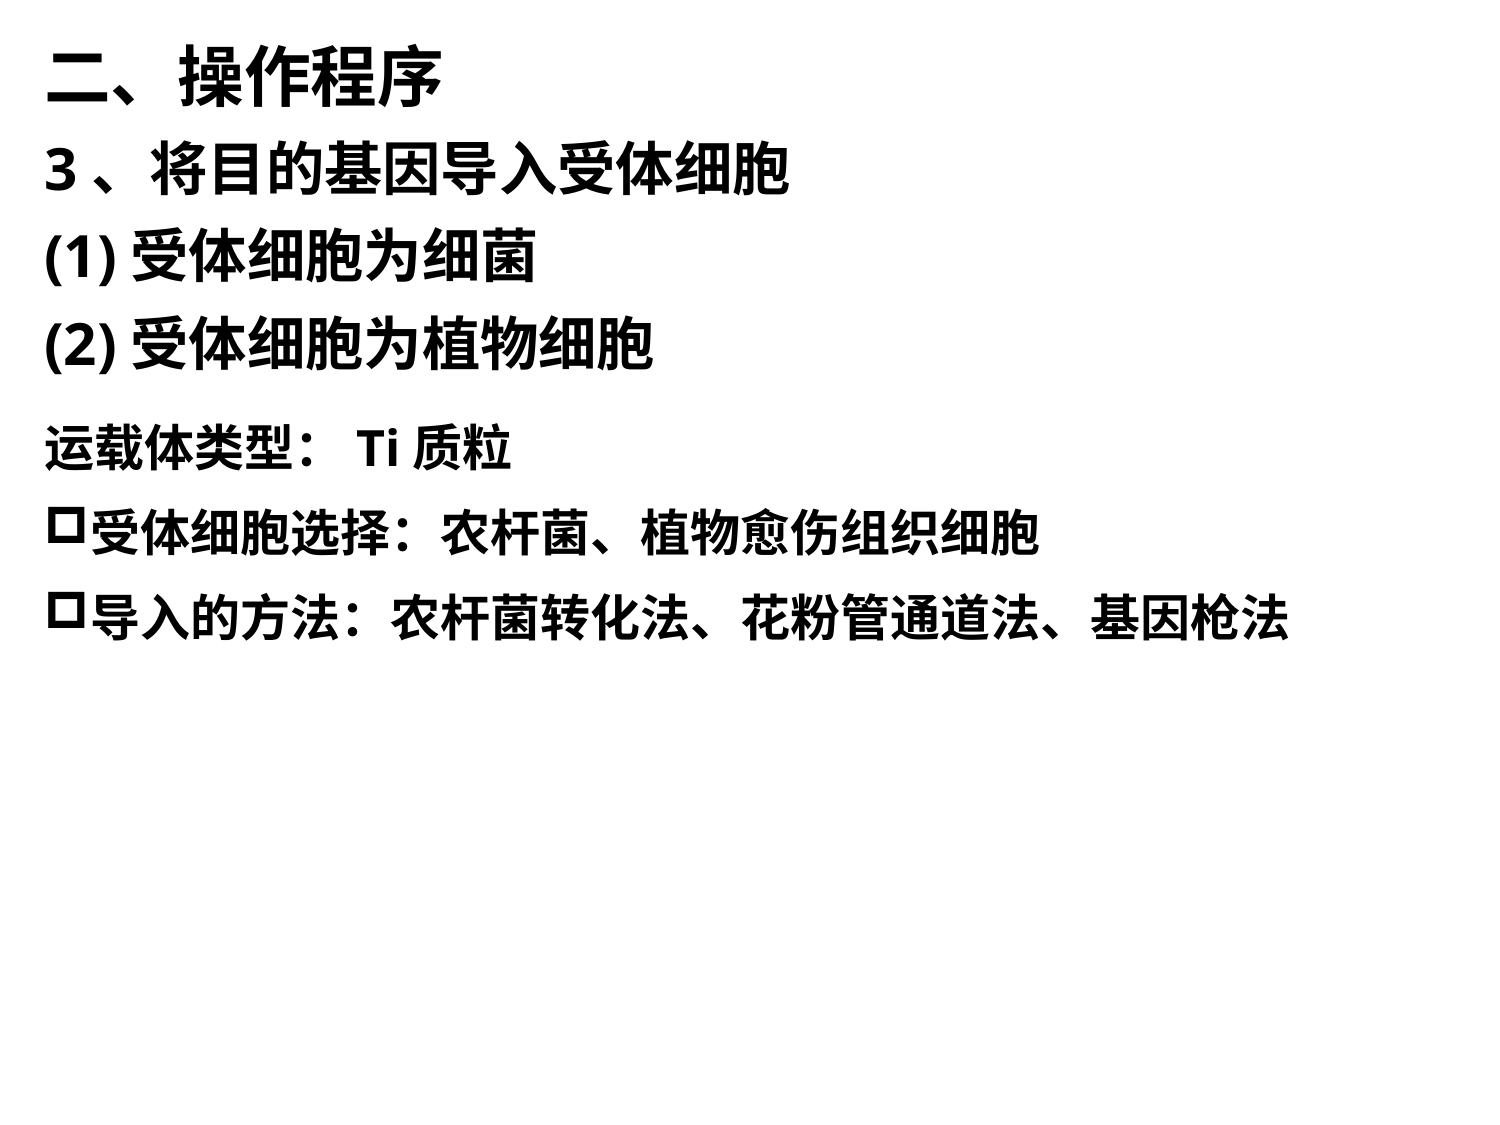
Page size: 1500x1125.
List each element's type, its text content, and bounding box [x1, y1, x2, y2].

text_box 运载体类型：Ti质粒 受体细胞选择：农杆菌、植物愈伤组织细胞 导入的方法：农杆菌转化法、花粉管通道法、基因枪法 [29, 408, 1500, 762]
text_box 二、操作程序 3、将目的基因导入受体细胞 (1)受体细胞为细菌 (2)受体细胞为植物细胞 [29, 7, 1008, 385]
